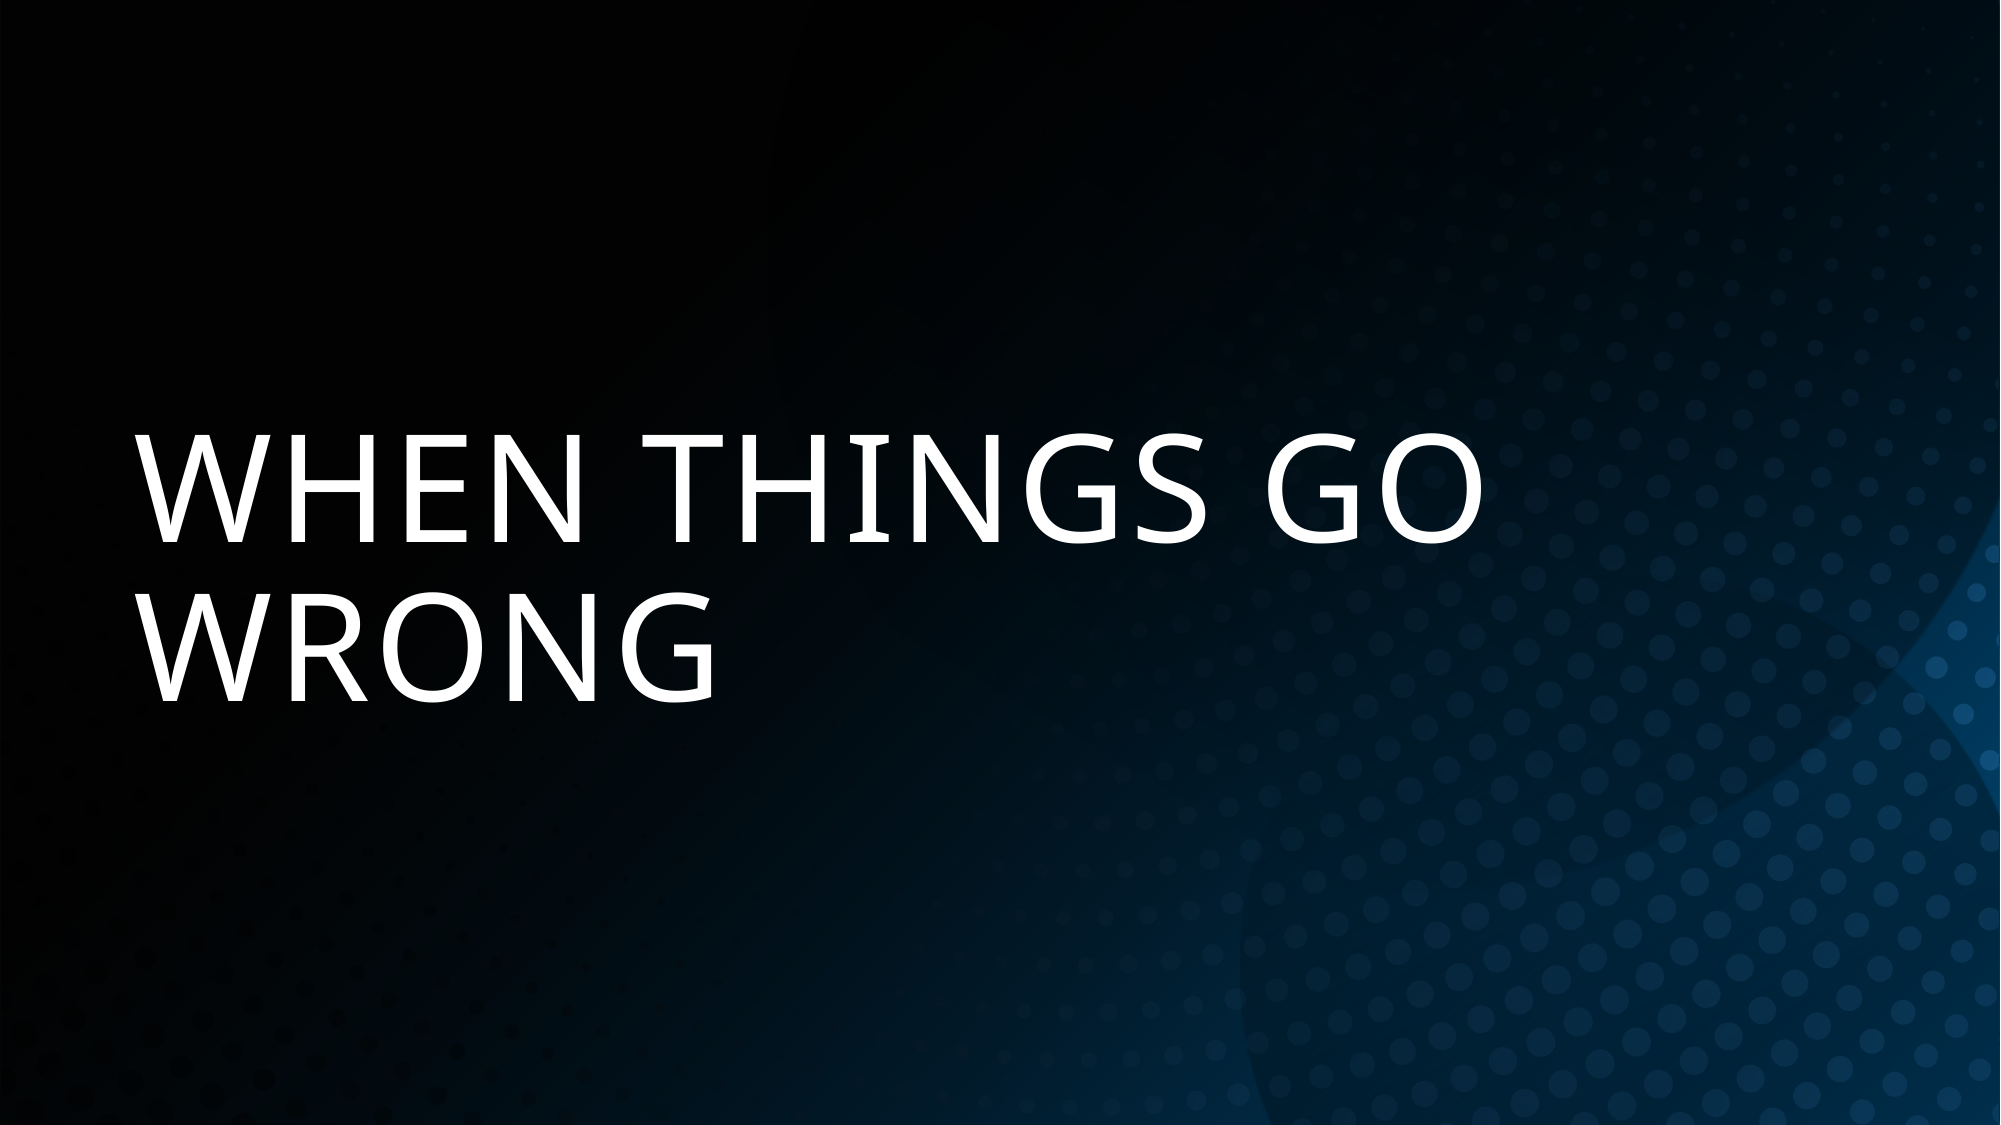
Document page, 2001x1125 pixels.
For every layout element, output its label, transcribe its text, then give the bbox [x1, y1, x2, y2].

picture [1, 0, 2000, 1125]
title When things go wrong [133, 420, 1859, 726]
